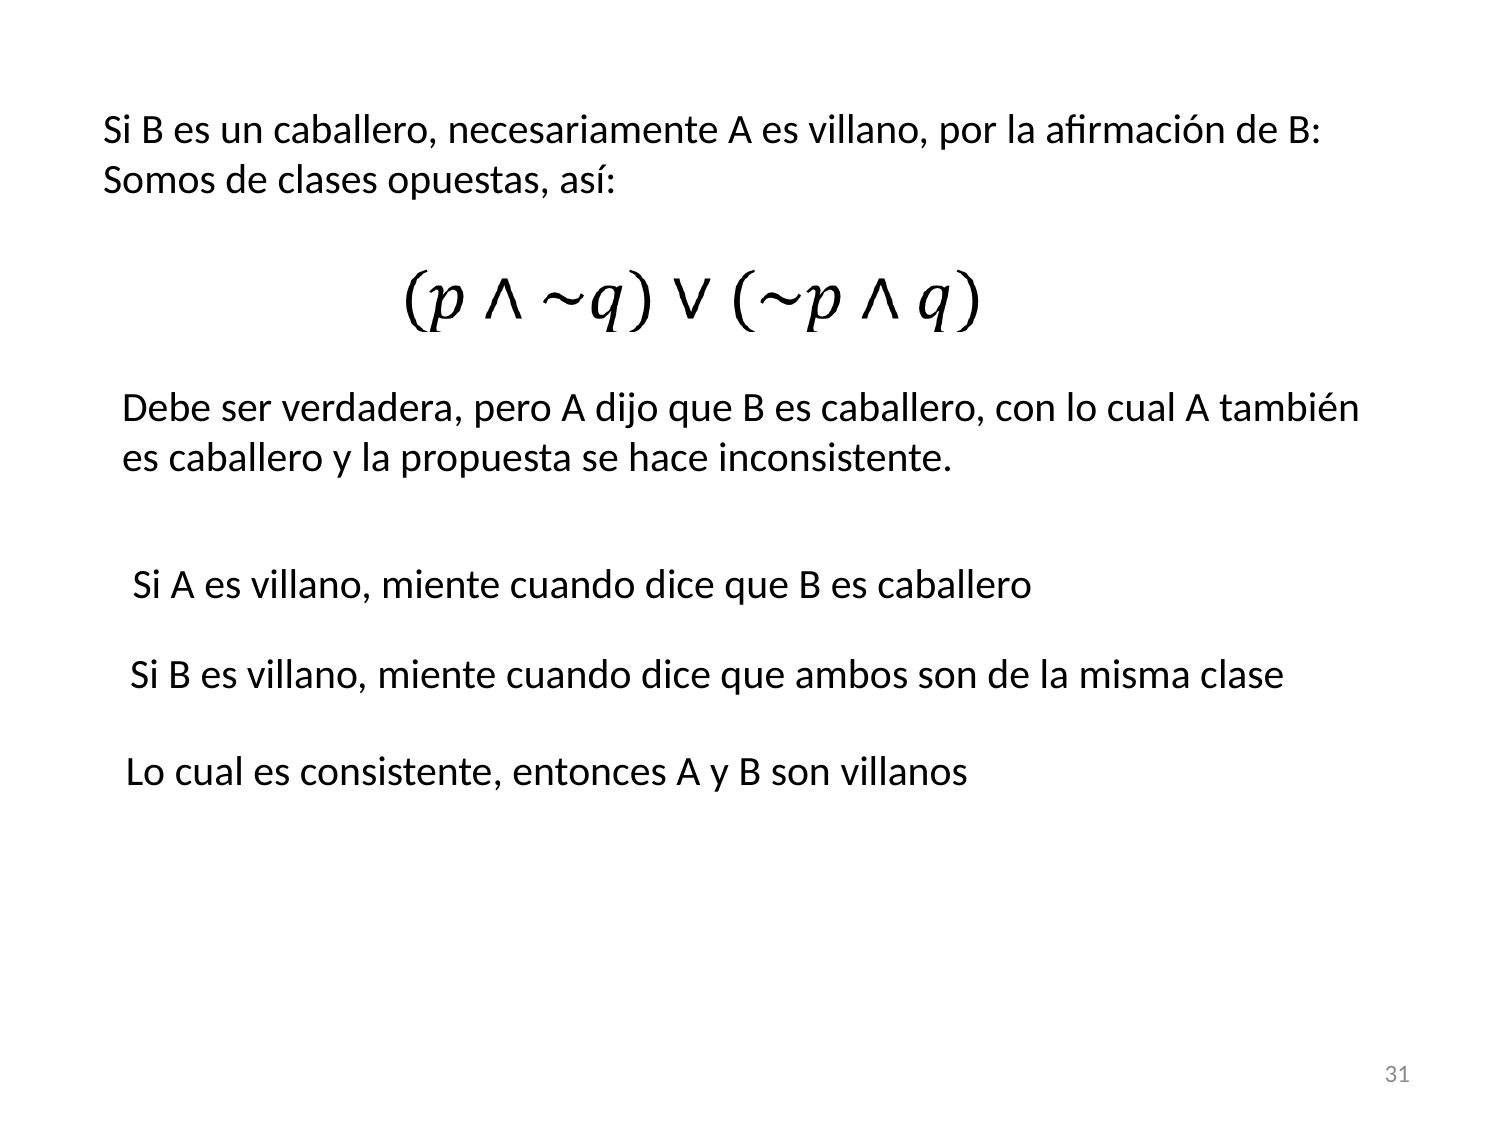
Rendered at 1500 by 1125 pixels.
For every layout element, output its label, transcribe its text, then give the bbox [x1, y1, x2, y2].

slide_number 31 [1074, 1042, 1425, 1103]
text_box Lo cual es consistente, entonces A y B son villanos [111, 736, 1463, 801]
text_box Si B es villano, miente cuando dice que ambos son de la misma clase [115, 639, 1467, 705]
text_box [0, 252, 1426, 333]
text_box Si A es villano, miente cuando dice que B es caballero [117, 549, 1147, 614]
text_box Debe ser verdadera, pero A dijo que B es caballero, con lo cual A también es caballero y la propuesta se hace inconsistente. [107, 372, 1389, 488]
text_box Si B es un caballero, necesariamente A es villano, por la afirmación de B: Somos de clases opuestas, así: [88, 94, 1425, 210]
